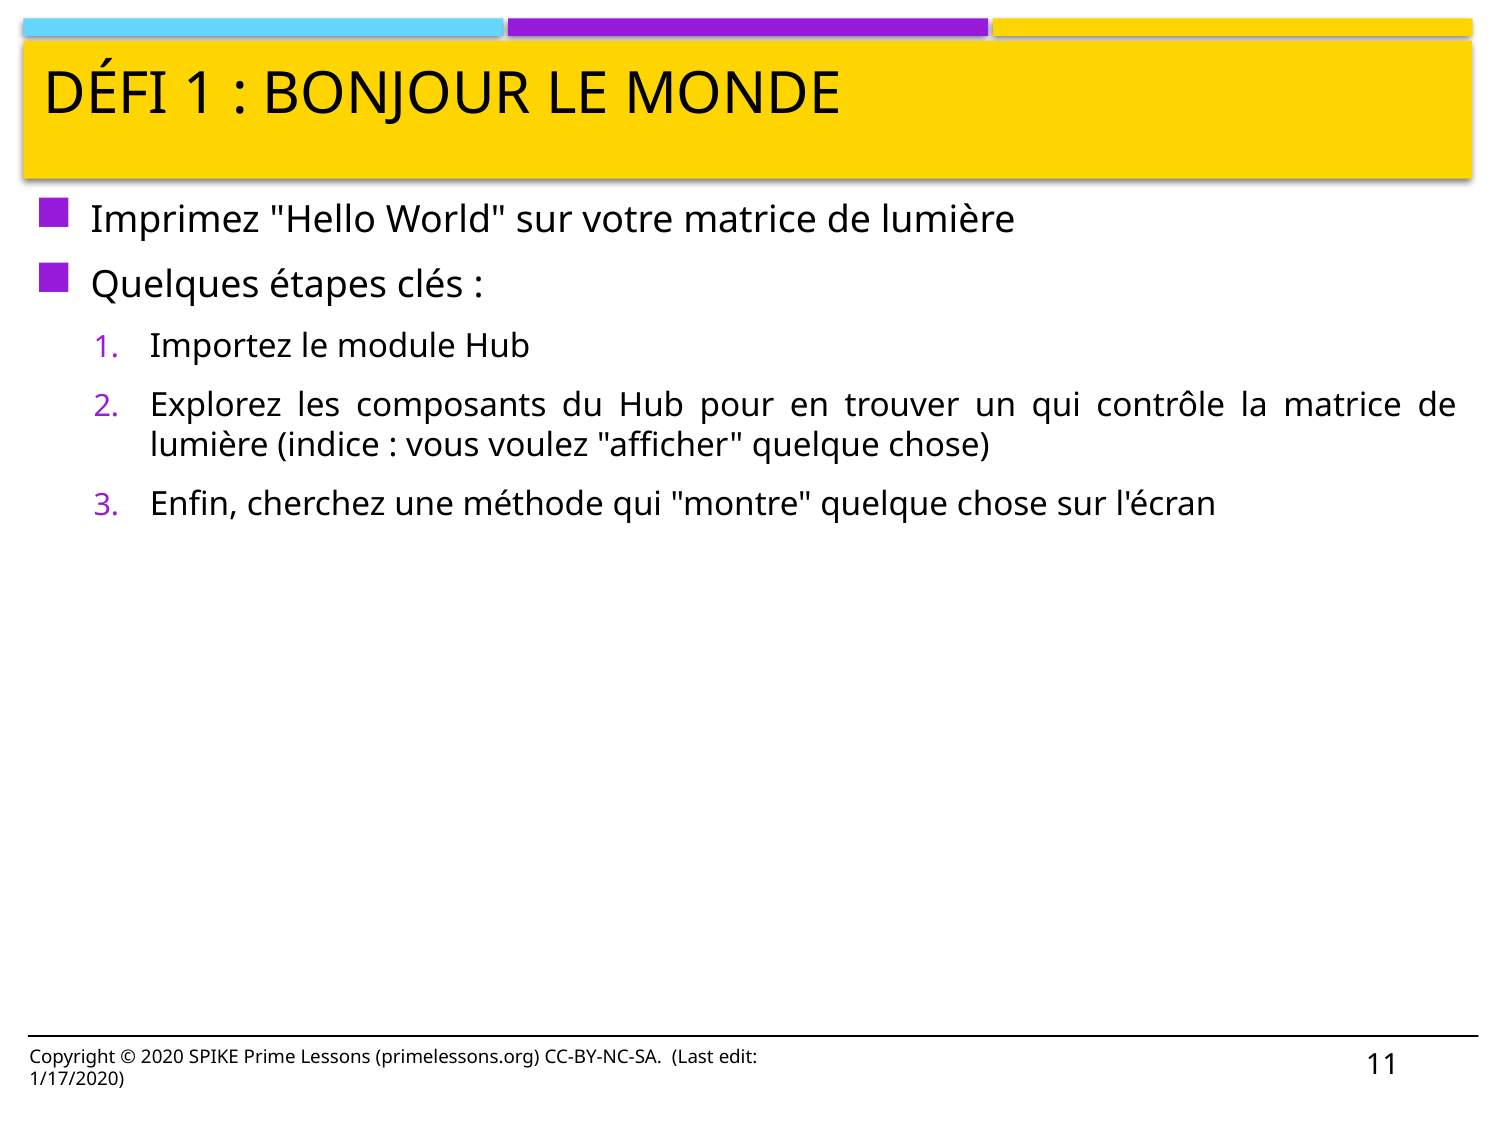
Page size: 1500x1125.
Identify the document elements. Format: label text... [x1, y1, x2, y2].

list Imprimez "Hello World" sur votre matrice de lumière Quelques étapes clés : Importez le module Hub Explorez les composants du Hub pour en trouver un qui contrôle la matrice de lumière (indice : vous voulez "afficher" quelque chose) Enfin, cherchez une méthode qui "montre" quelque chose sur l'écran [25, 187, 1475, 1021]
slide_number 11 [1351, 1037, 1478, 1098]
footer Copyright © 2020 SPIKE Prime Lessons (primelessons.org) CC-BY-NC-SA. (Last edit: 1/17/2020) [14, 1036, 814, 1097]
title DÉFI 1 : BONJOUR LE MONDE [28, 48, 1464, 172]
